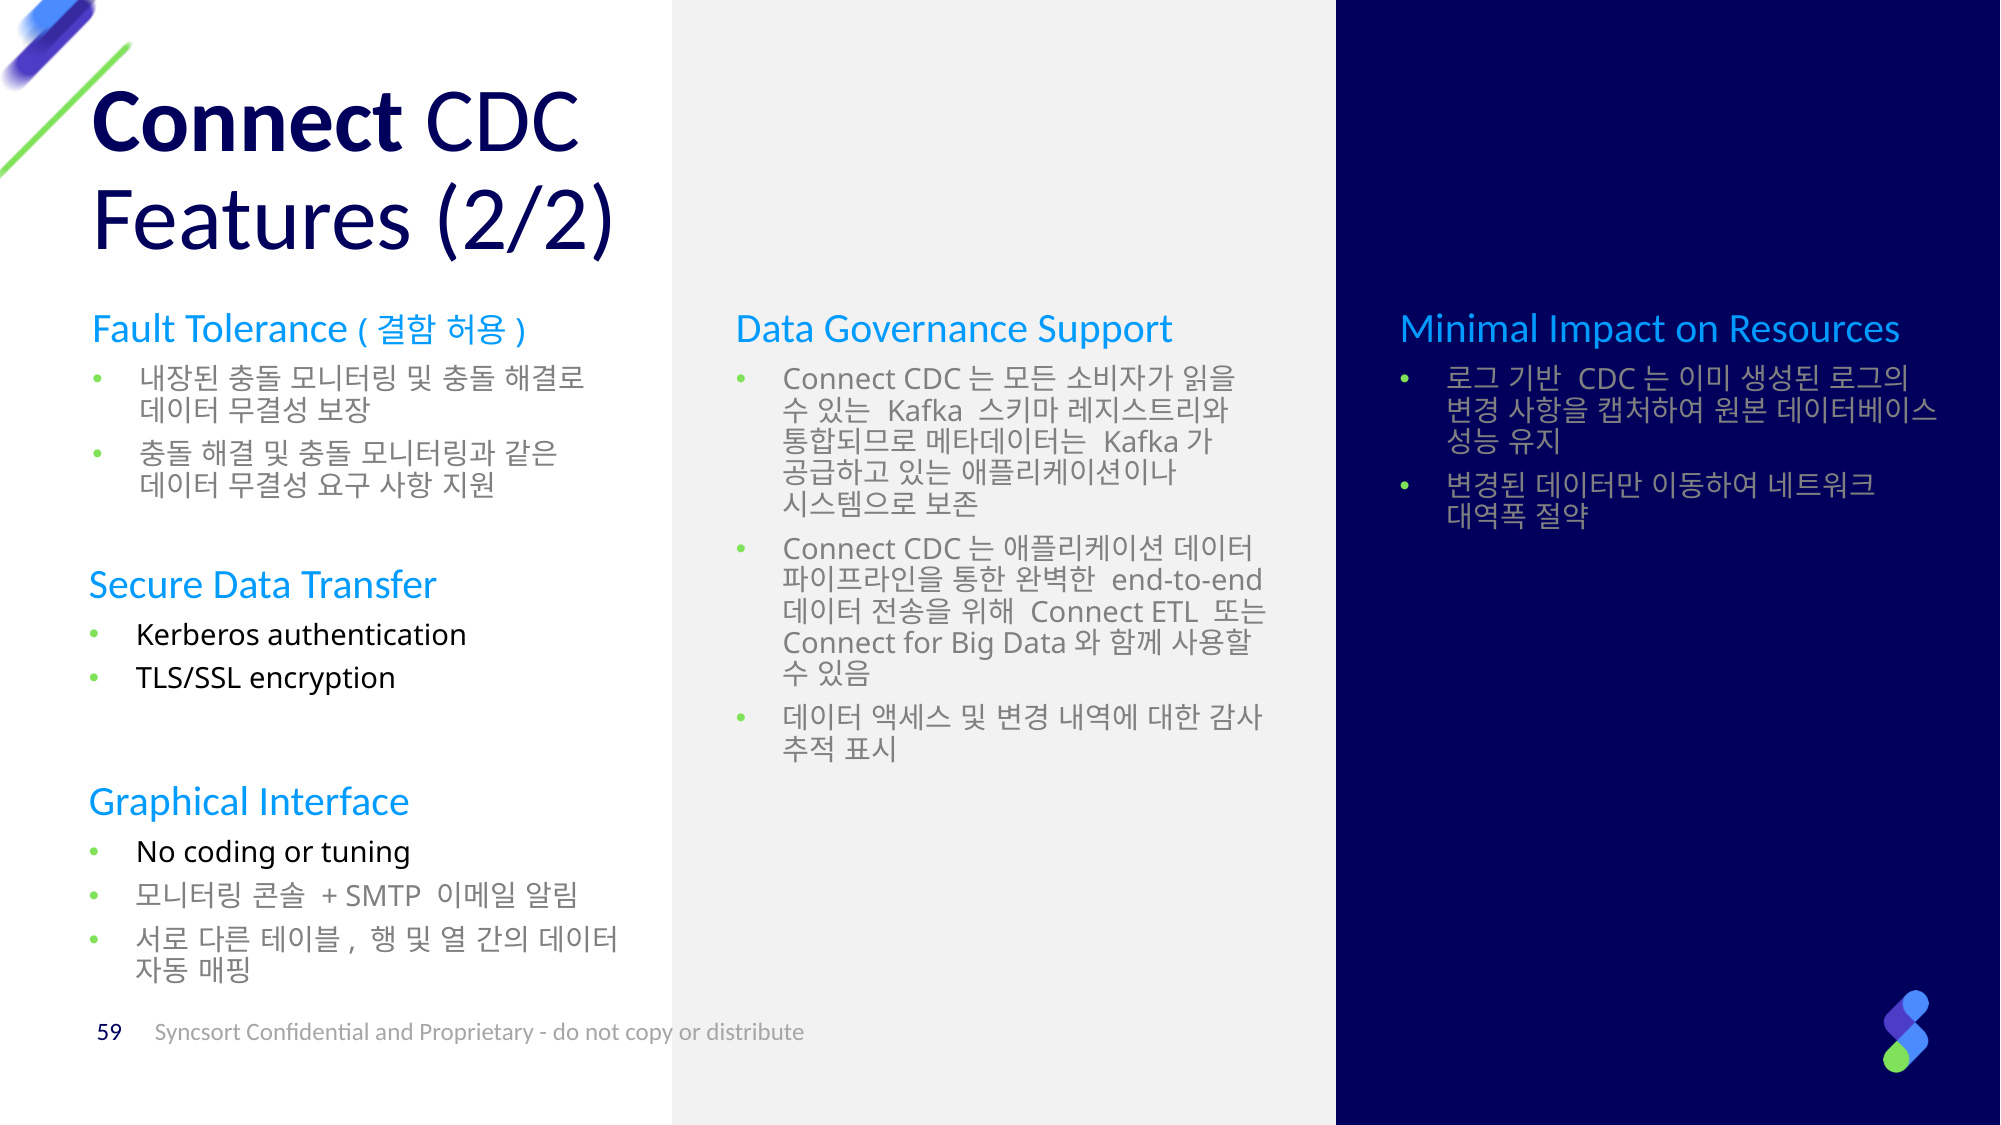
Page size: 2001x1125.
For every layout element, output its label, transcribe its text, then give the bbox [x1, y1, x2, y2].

text_box Graphical Interface No coding or tuning 모니터링 콘솔 + SMTP 이메일 알림 서로 다른 테이블, 행 및 열 간의 데이터 자동 매핑 [73, 772, 640, 954]
title Connect CDC Features (2/2) [77, 59, 643, 278]
list Minimal Impact on Resources 로그 기반 CDC는 이미 생성된 로그의 변경 사항을 캡처하여 원본 데이터베이스 성능 유지 변경된 데이터만 이동하여 네트워크 대역폭 절약 [1384, 299, 1979, 570]
footer Syncsort Confidential and Proprietary - do not copy or distribute [155, 1002, 1287, 1062]
picture [1883, 990, 1929, 1073]
picture [0, 0, 203, 203]
slide_number 59 [96, 1002, 155, 1062]
list Data Governance Support Connect CDC는 모든 소비자가 읽을 수 있는 Kafka 스키마 레지스트리와 통합되므로 메타데이터는 Kafka가 공급하고 있는 애플리케이션이나 시스템으로 보존 Connect CDC는 애플리케이션 데이터 파이프라인을 통한 완벽한 end-to-end 데이터 전송을 위해 Connect ETL 또는 Connect for Big Data와 함께 사용할 수 있음 데이터 액세스 및 변경 내역에 대한 감사 추적 표시 [720, 299, 1287, 785]
list Fault Tolerance (결함 허용) 내장된 충돌 모니터링 및 충돌 해결로 데이터 무결성 보장 충돌 해결 및 충돌 모니터링과 같은 데이터 무결성 요구 사항 지원 [77, 299, 657, 519]
text_box Secure Data Transfer Kerberos authentication TLS/SSL encryption [73, 554, 640, 736]
